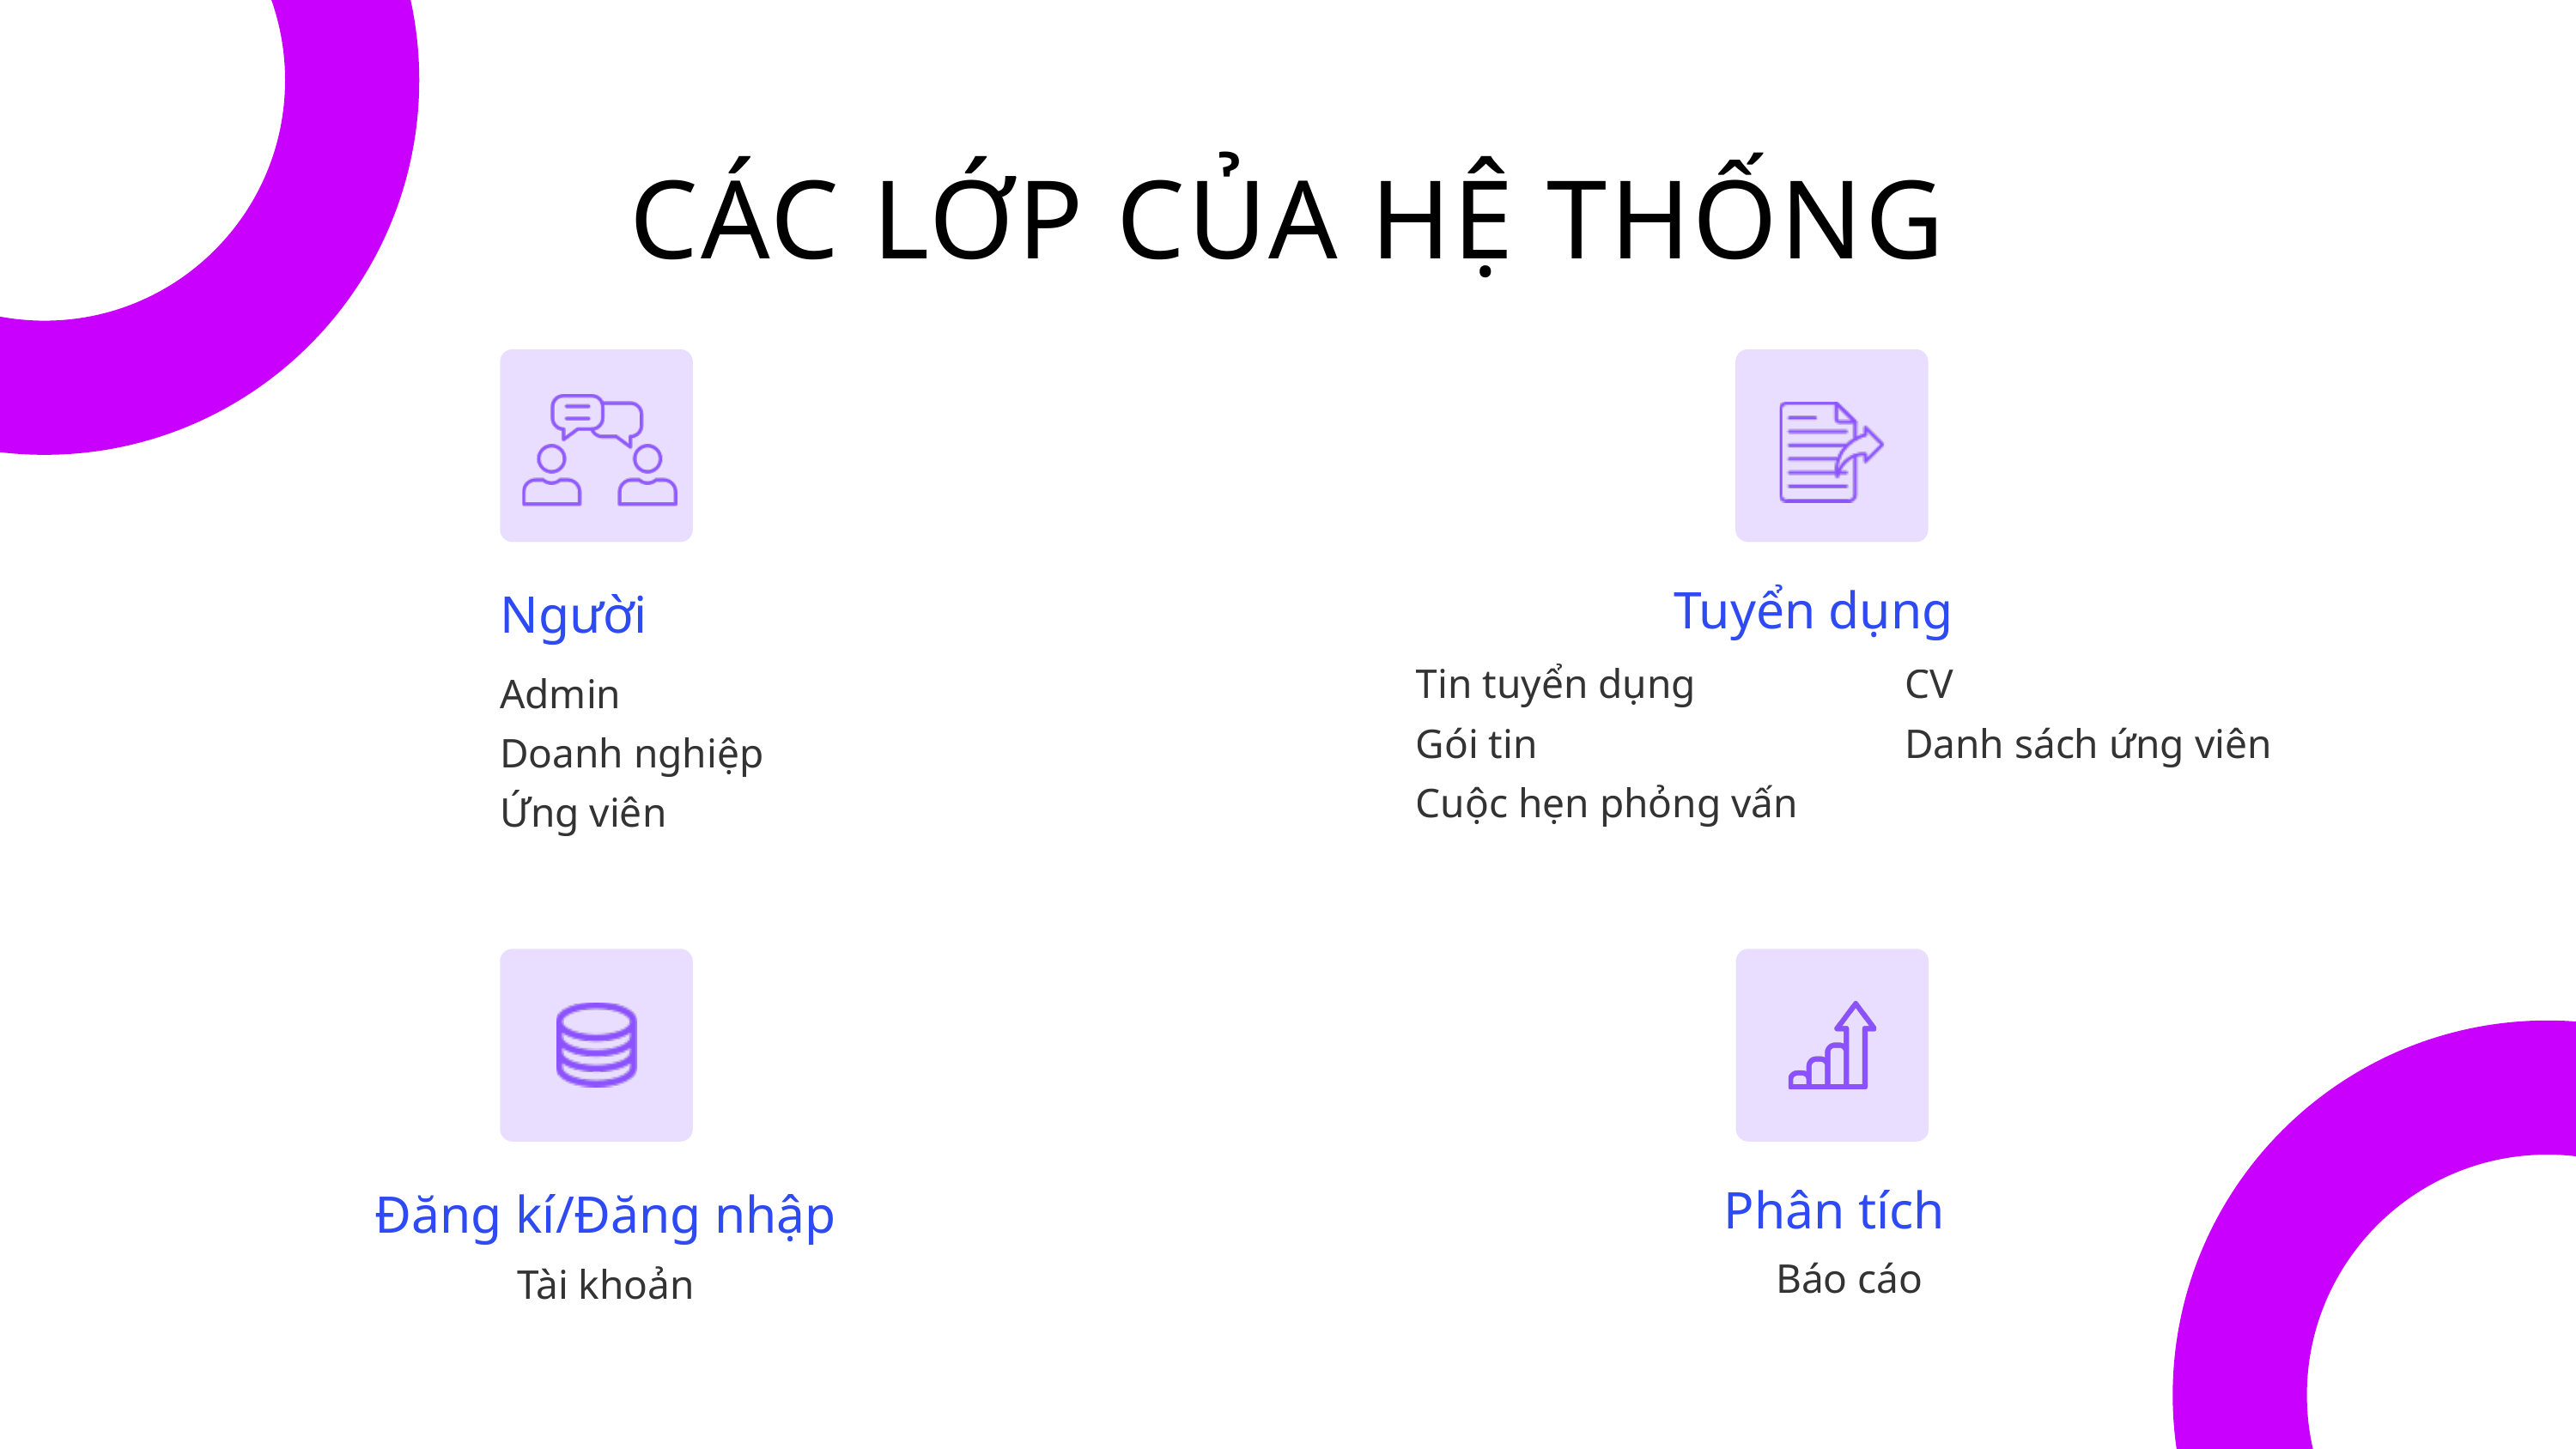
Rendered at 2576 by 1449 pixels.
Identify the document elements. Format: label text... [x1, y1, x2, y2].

text_box Tài khoản [258, 1247, 953, 1307]
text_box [1735, 349, 1929, 543]
text_box CÁC LỚP CỦA HỆ THỐNG [530, 129, 2046, 281]
text_box Báo cáo [1536, 1241, 2162, 1301]
text_box Tuyển dụng [1674, 573, 2269, 639]
text_box Đăng kí/Đăng nhập [258, 1177, 953, 1244]
text_box Phân tích [1536, 1173, 2133, 1239]
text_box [500, 949, 694, 1143]
text_box Người [500, 577, 1346, 644]
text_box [0, 0, 353, 388]
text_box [500, 349, 694, 543]
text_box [1735, 949, 1929, 1143]
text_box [2239, 1087, 2576, 1449]
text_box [1415, 654, 2318, 876]
text_box Admin Doanh nghiệp Ứng viên [500, 657, 1285, 835]
